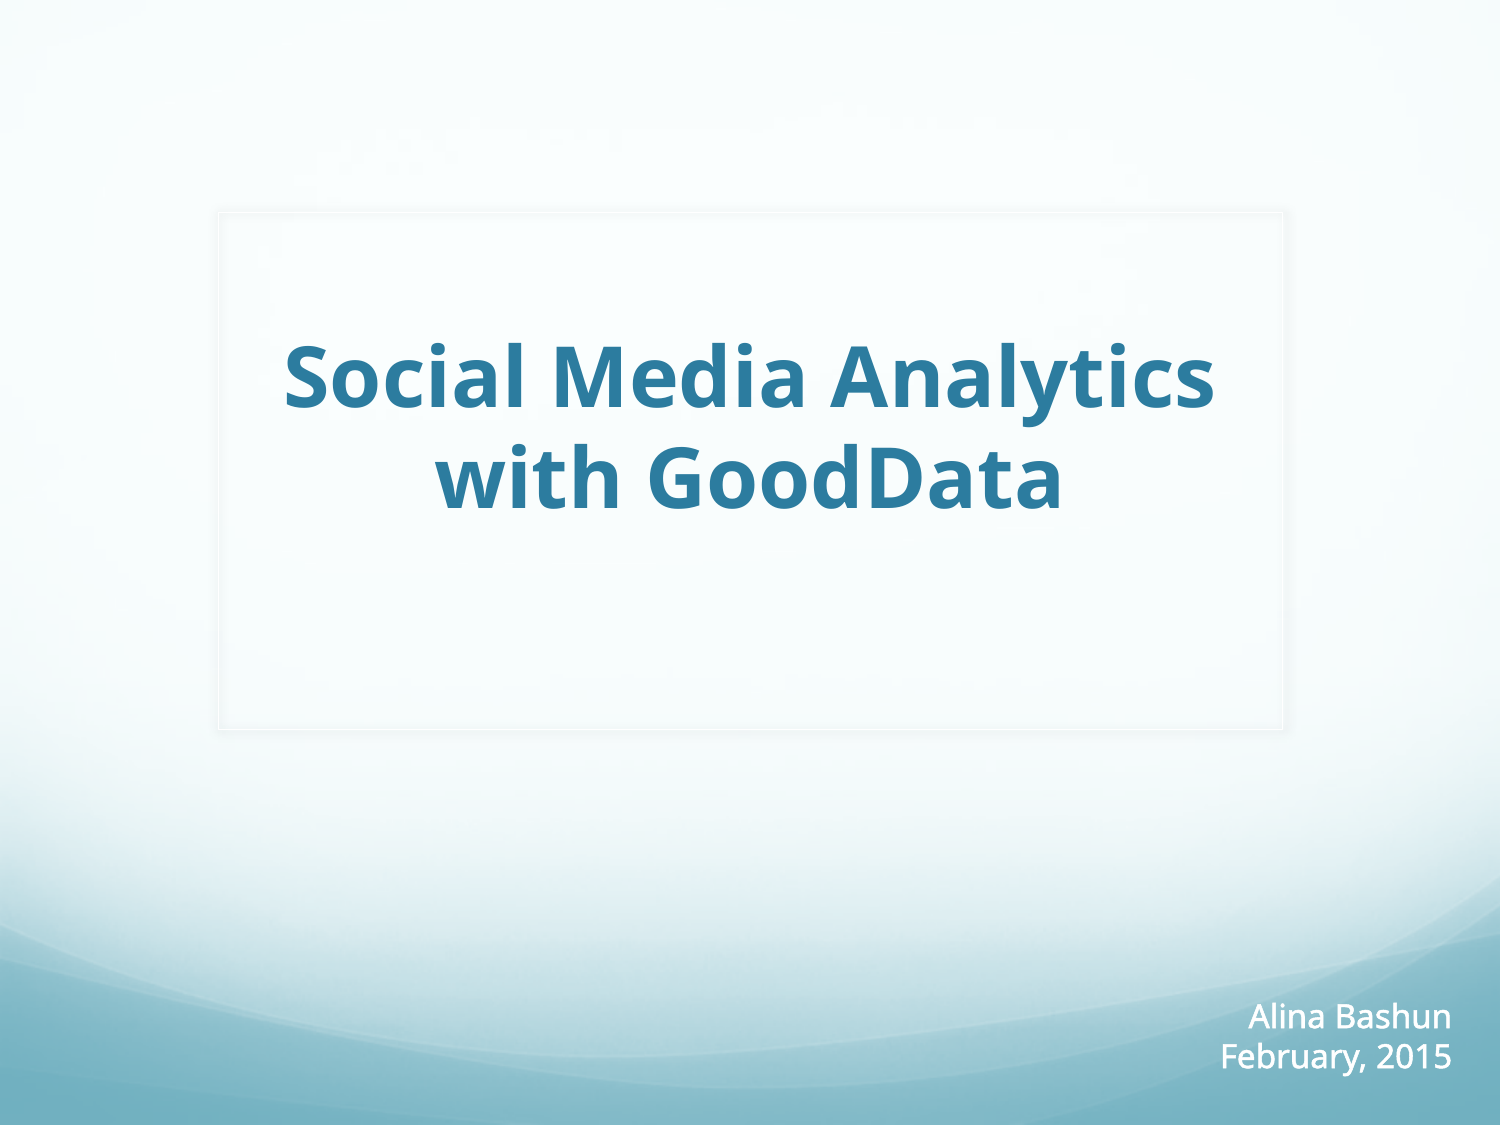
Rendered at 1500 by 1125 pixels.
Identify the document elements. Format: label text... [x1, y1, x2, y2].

title Social Media Analytics with GoodData [217, 249, 1283, 533]
text_box Alina Bashun February, 2015 [1204, 987, 1468, 1083]
